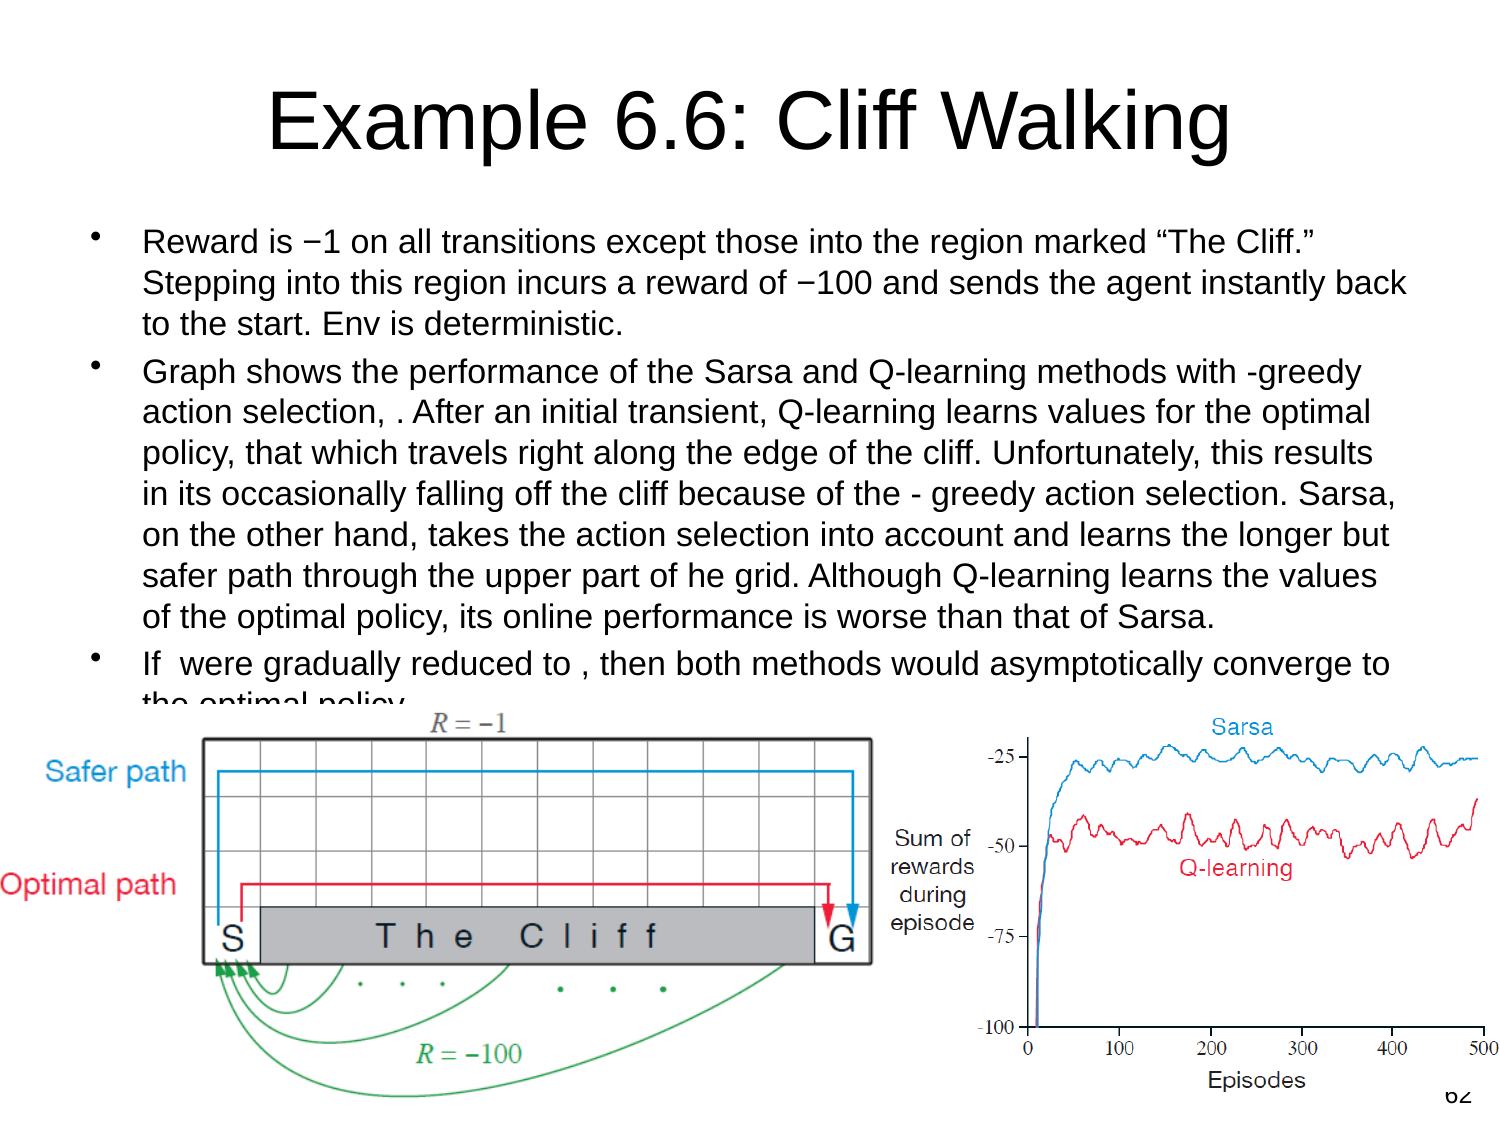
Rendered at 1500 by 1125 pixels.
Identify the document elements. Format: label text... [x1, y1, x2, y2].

picture [0, 704, 876, 1101]
title Example 6.6: Cliff Walking [74, 44, 1426, 188]
slide_number 62 [1137, 1101, 1488, 1112]
picture [882, 704, 1499, 1092]
